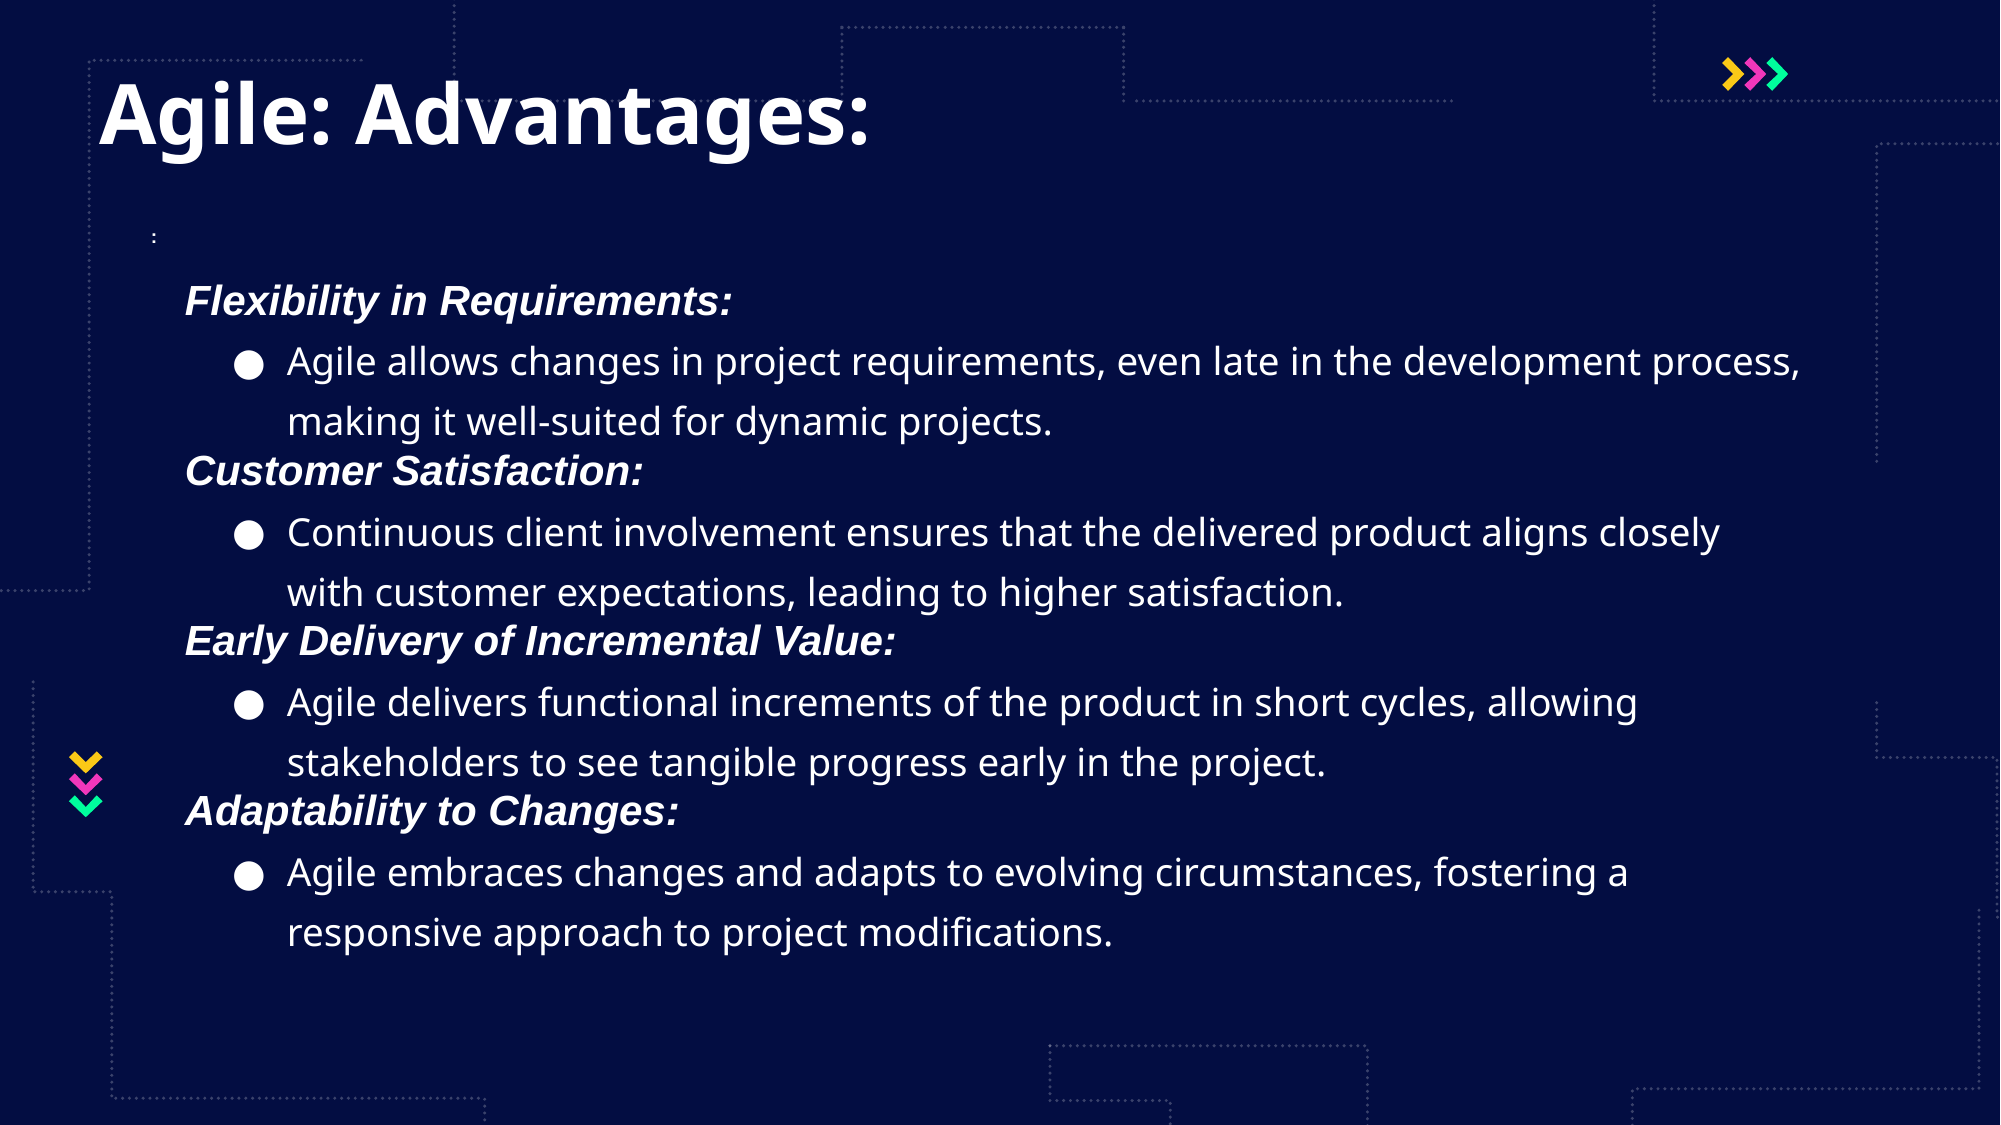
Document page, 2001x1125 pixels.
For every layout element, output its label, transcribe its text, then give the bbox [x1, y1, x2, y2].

title Agile: Advantages: [84, 109, 1770, 235]
list : Flexibility in Requirements: Agile allows changes in project requirements, even late in the development process, making it well-suited for dynamic projects. Customer Satisfaction: Continuous client involvement ensures that the delivered product aligns closely with customer expectations, leading to higher satisfaction. Early Delivery of Incremental Value: Agile delivers functional increments of the product in short cycles, allowing stakeholders to see tangible progress early in the project. Adaptability to Changes: Agile embraces changes and adapts to evolving circumstances, fostering a responsive approach to project modifications. [135, 216, 1821, 964]
